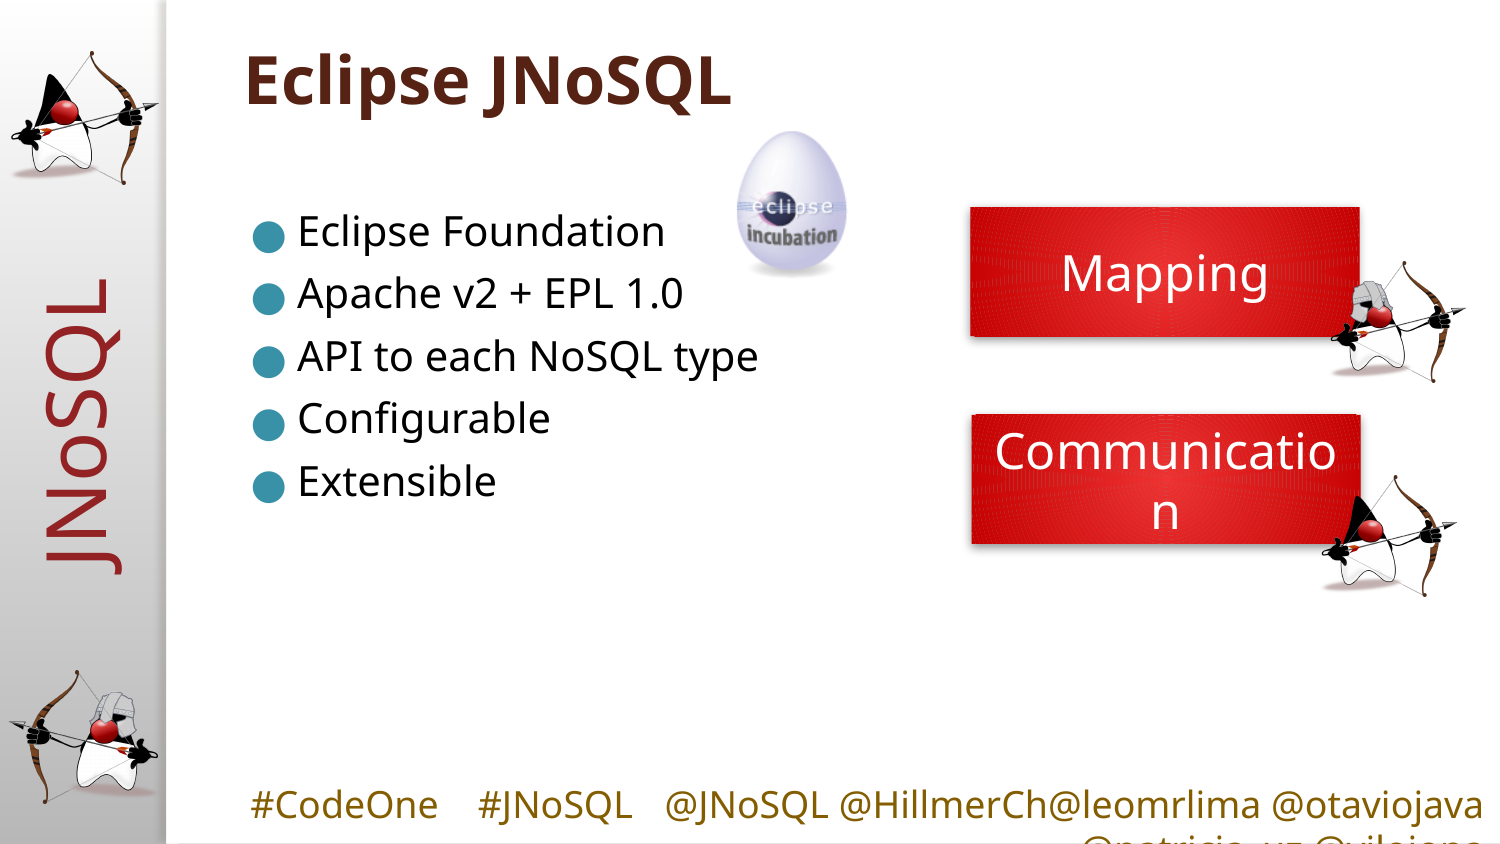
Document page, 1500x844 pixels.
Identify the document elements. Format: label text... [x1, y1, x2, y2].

picture [9, 670, 163, 804]
text_box Mapping [970, 207, 1360, 337]
text_box Communication [971, 414, 1361, 544]
picture [6, 51, 159, 185]
picture [1317, 475, 1457, 597]
picture [1326, 261, 1466, 384]
title Eclipse JNoSQL [235, 33, 1466, 175]
list Eclipse Foundation Apache v2 + EPL 1.0 API to each NoSQL type Configurable Extensible [222, 196, 1455, 754]
picture [728, 113, 857, 281]
